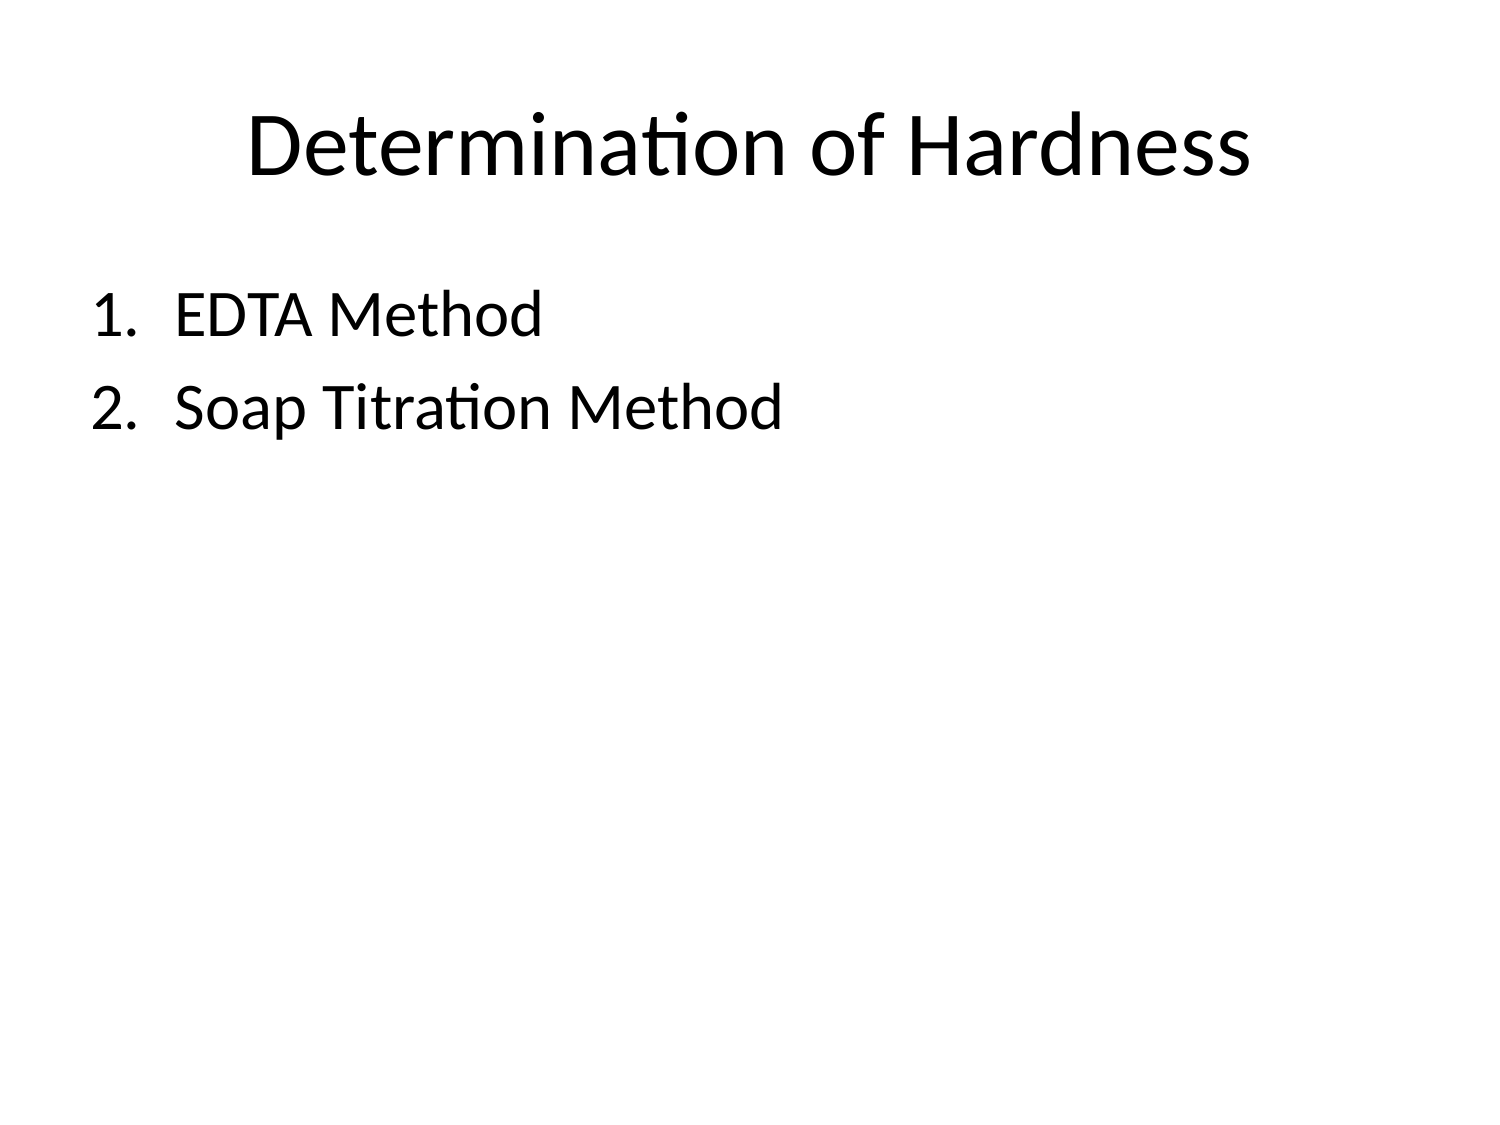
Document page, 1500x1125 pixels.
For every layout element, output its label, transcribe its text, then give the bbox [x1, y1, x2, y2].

list EDTA Method Soap Titration Method [75, 262, 1425, 1005]
title Determination of Hardness [75, 45, 1425, 233]
